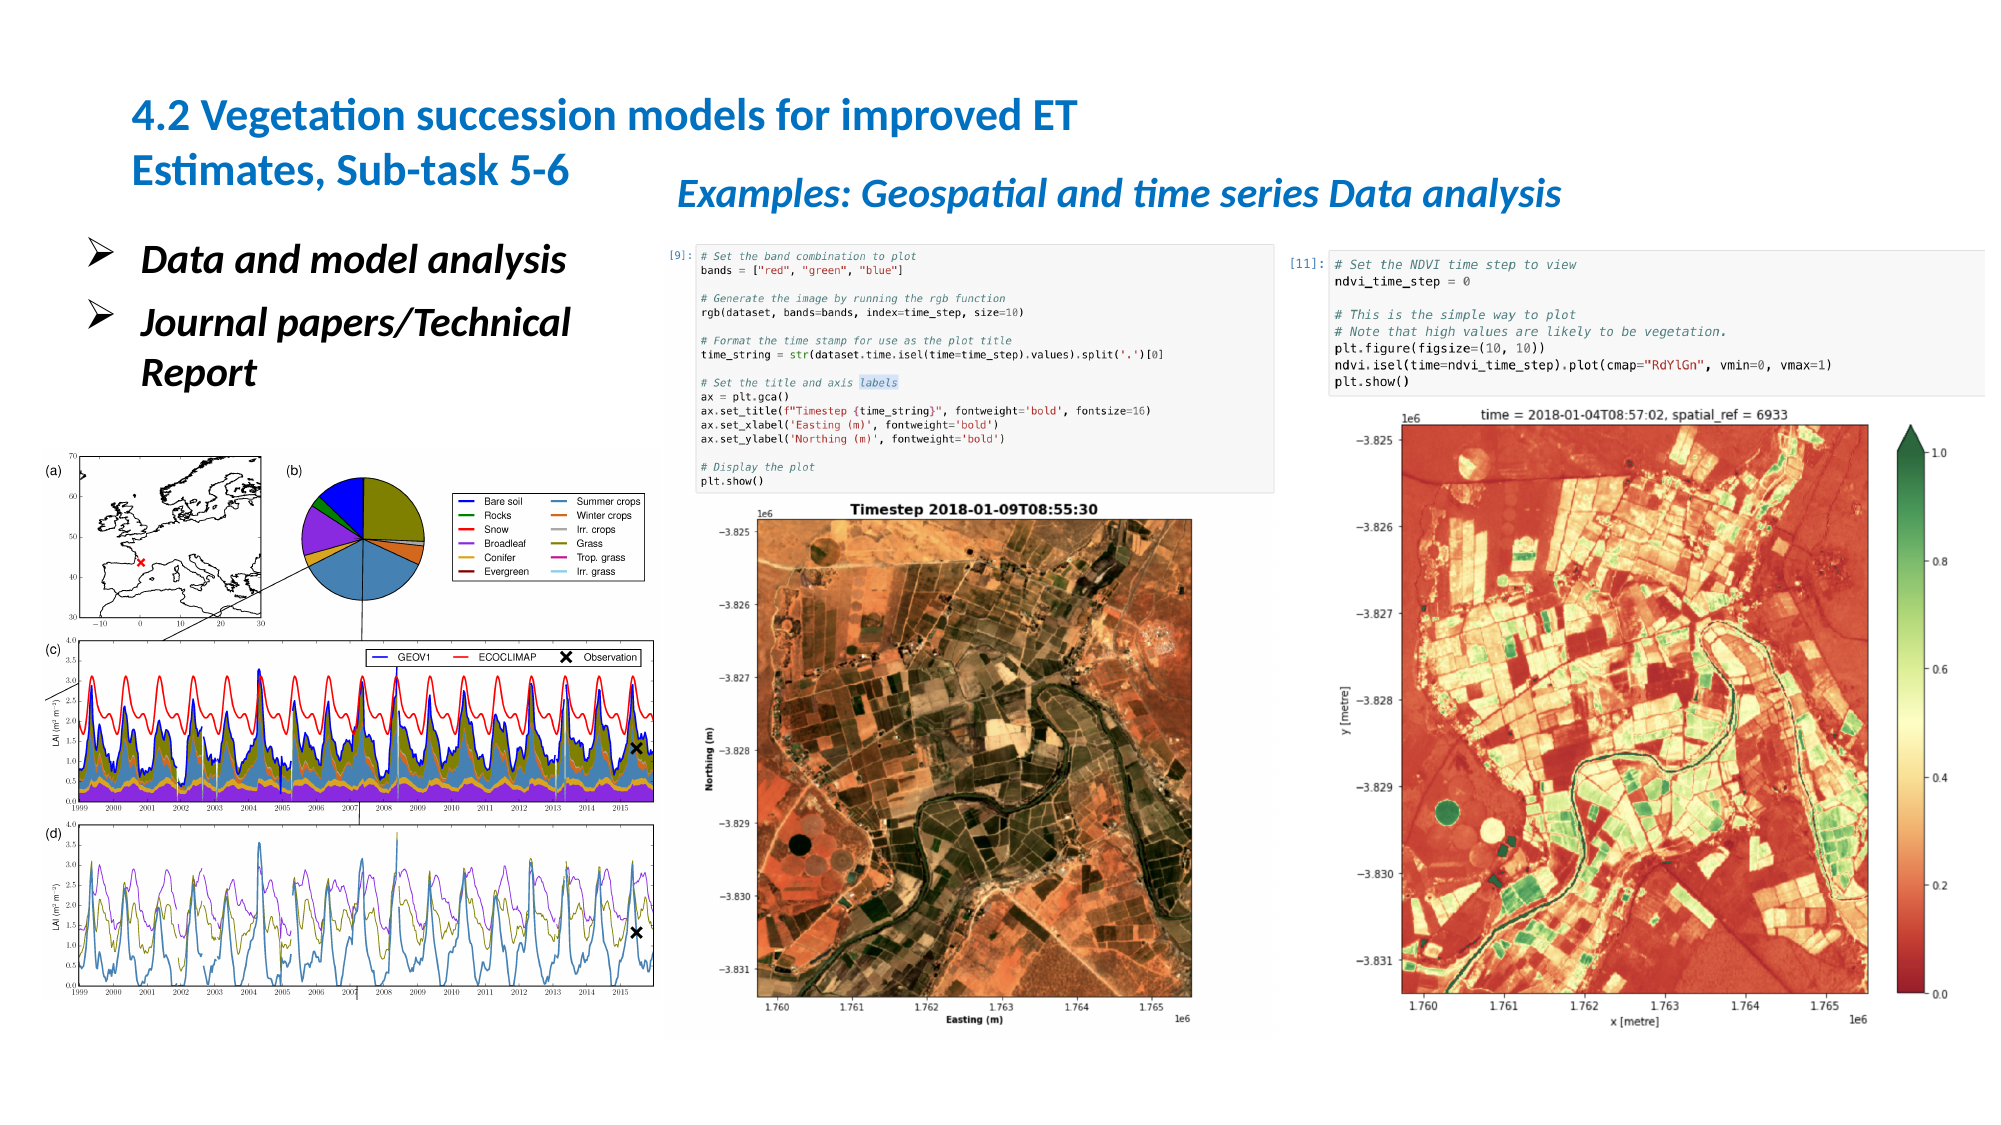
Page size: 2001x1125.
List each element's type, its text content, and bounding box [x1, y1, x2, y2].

text_box Examples: Geospatial and time series Data analysis [662, 158, 1855, 223]
picture [41, 448, 661, 1000]
text_box Data and model analysis Journal papers/Technical Report [69, 224, 639, 448]
picture [662, 240, 1985, 1043]
text_box 4.2 Vegetation succession models for improved ET Estimates, Sub-task 5-6 [116, 77, 1104, 202]
